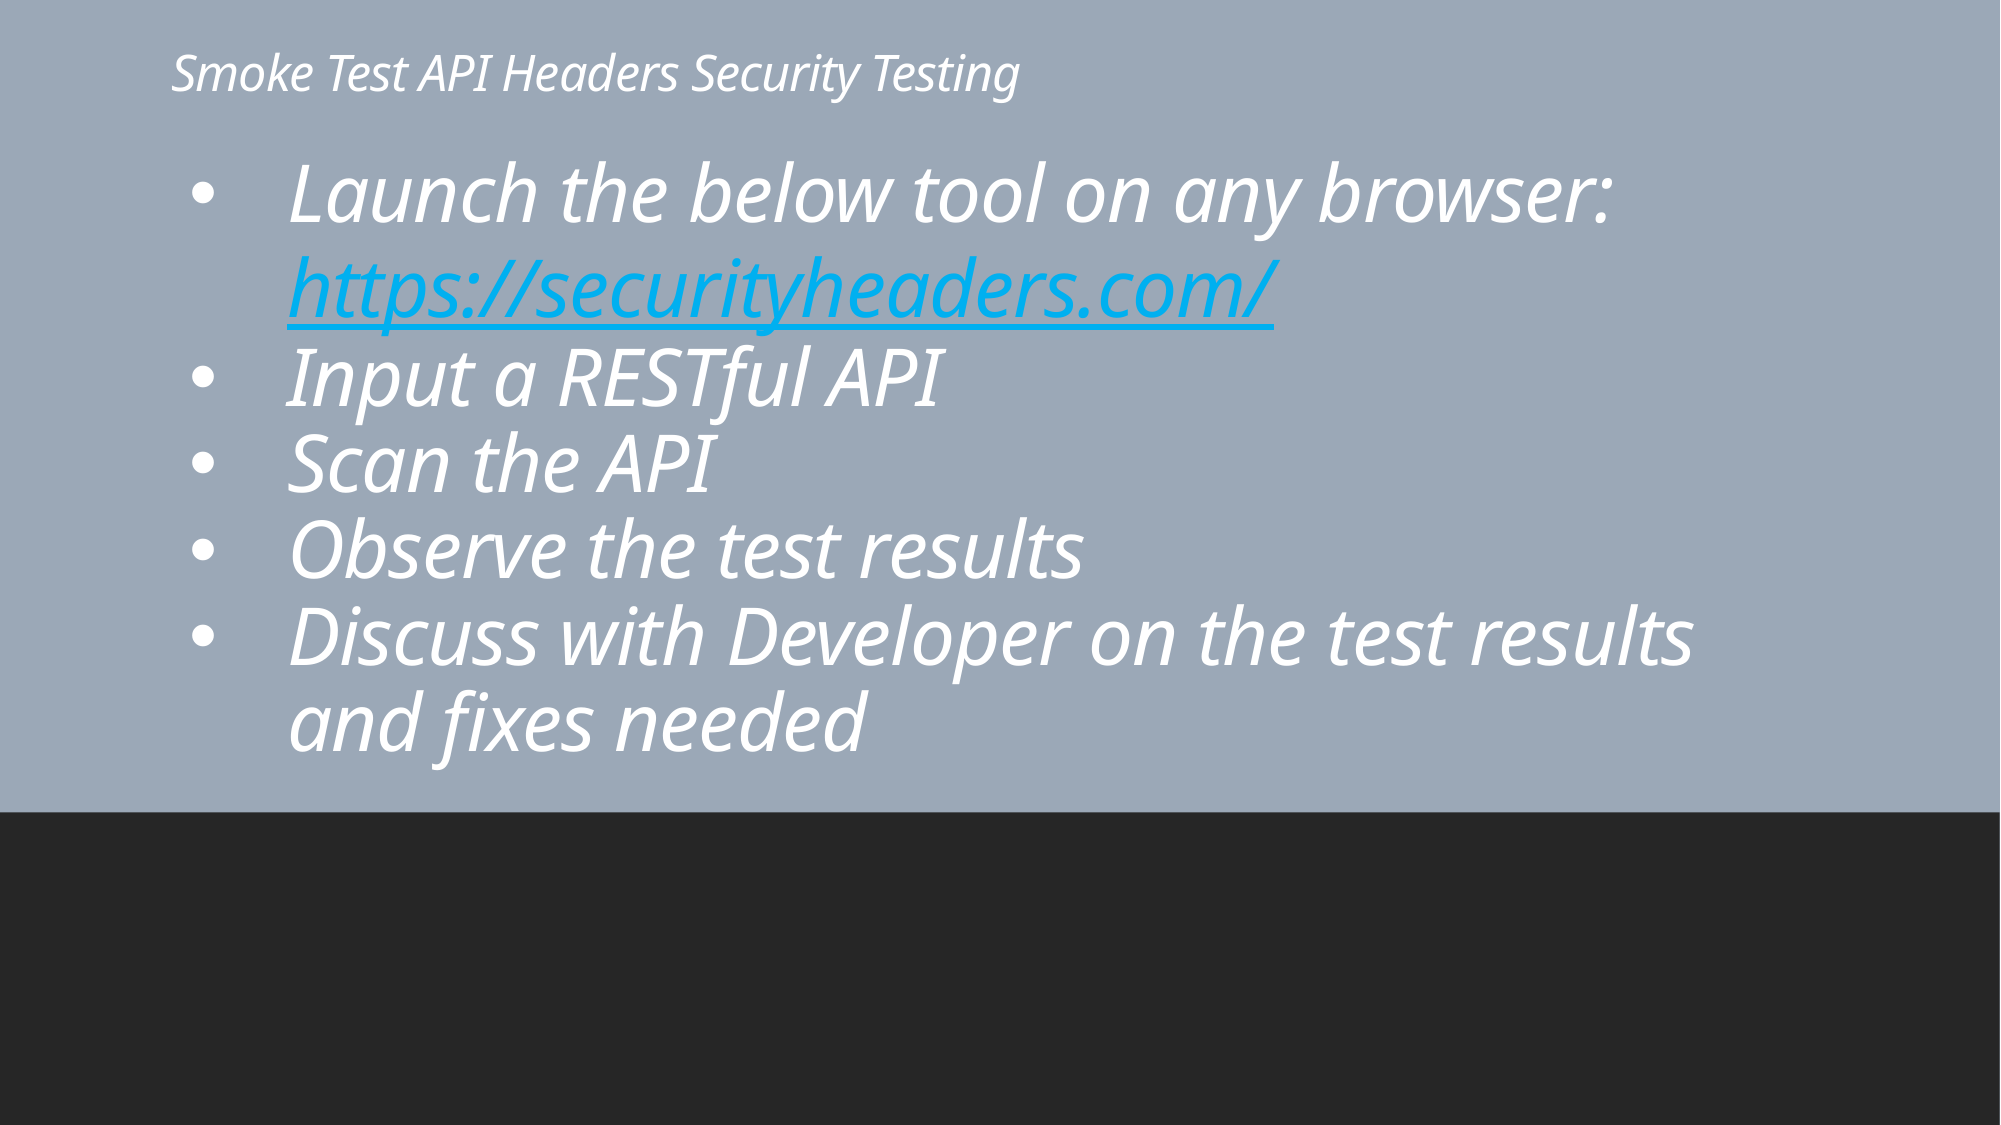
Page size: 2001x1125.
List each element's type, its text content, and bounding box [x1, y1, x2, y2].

text_box [0, 811, 2000, 1125]
text_box [0, 0, 2000, 811]
text_box Launch the below tool on any browser: https://securityheaders.com/ Input a RESTful API Scan the API Observe the test results Discuss with Developer on the test results and fixes needed [174, 141, 1825, 781]
text_box [204, 149, 1855, 788]
title Smoke Test API Headers Security Testing [156, 40, 1807, 110]
